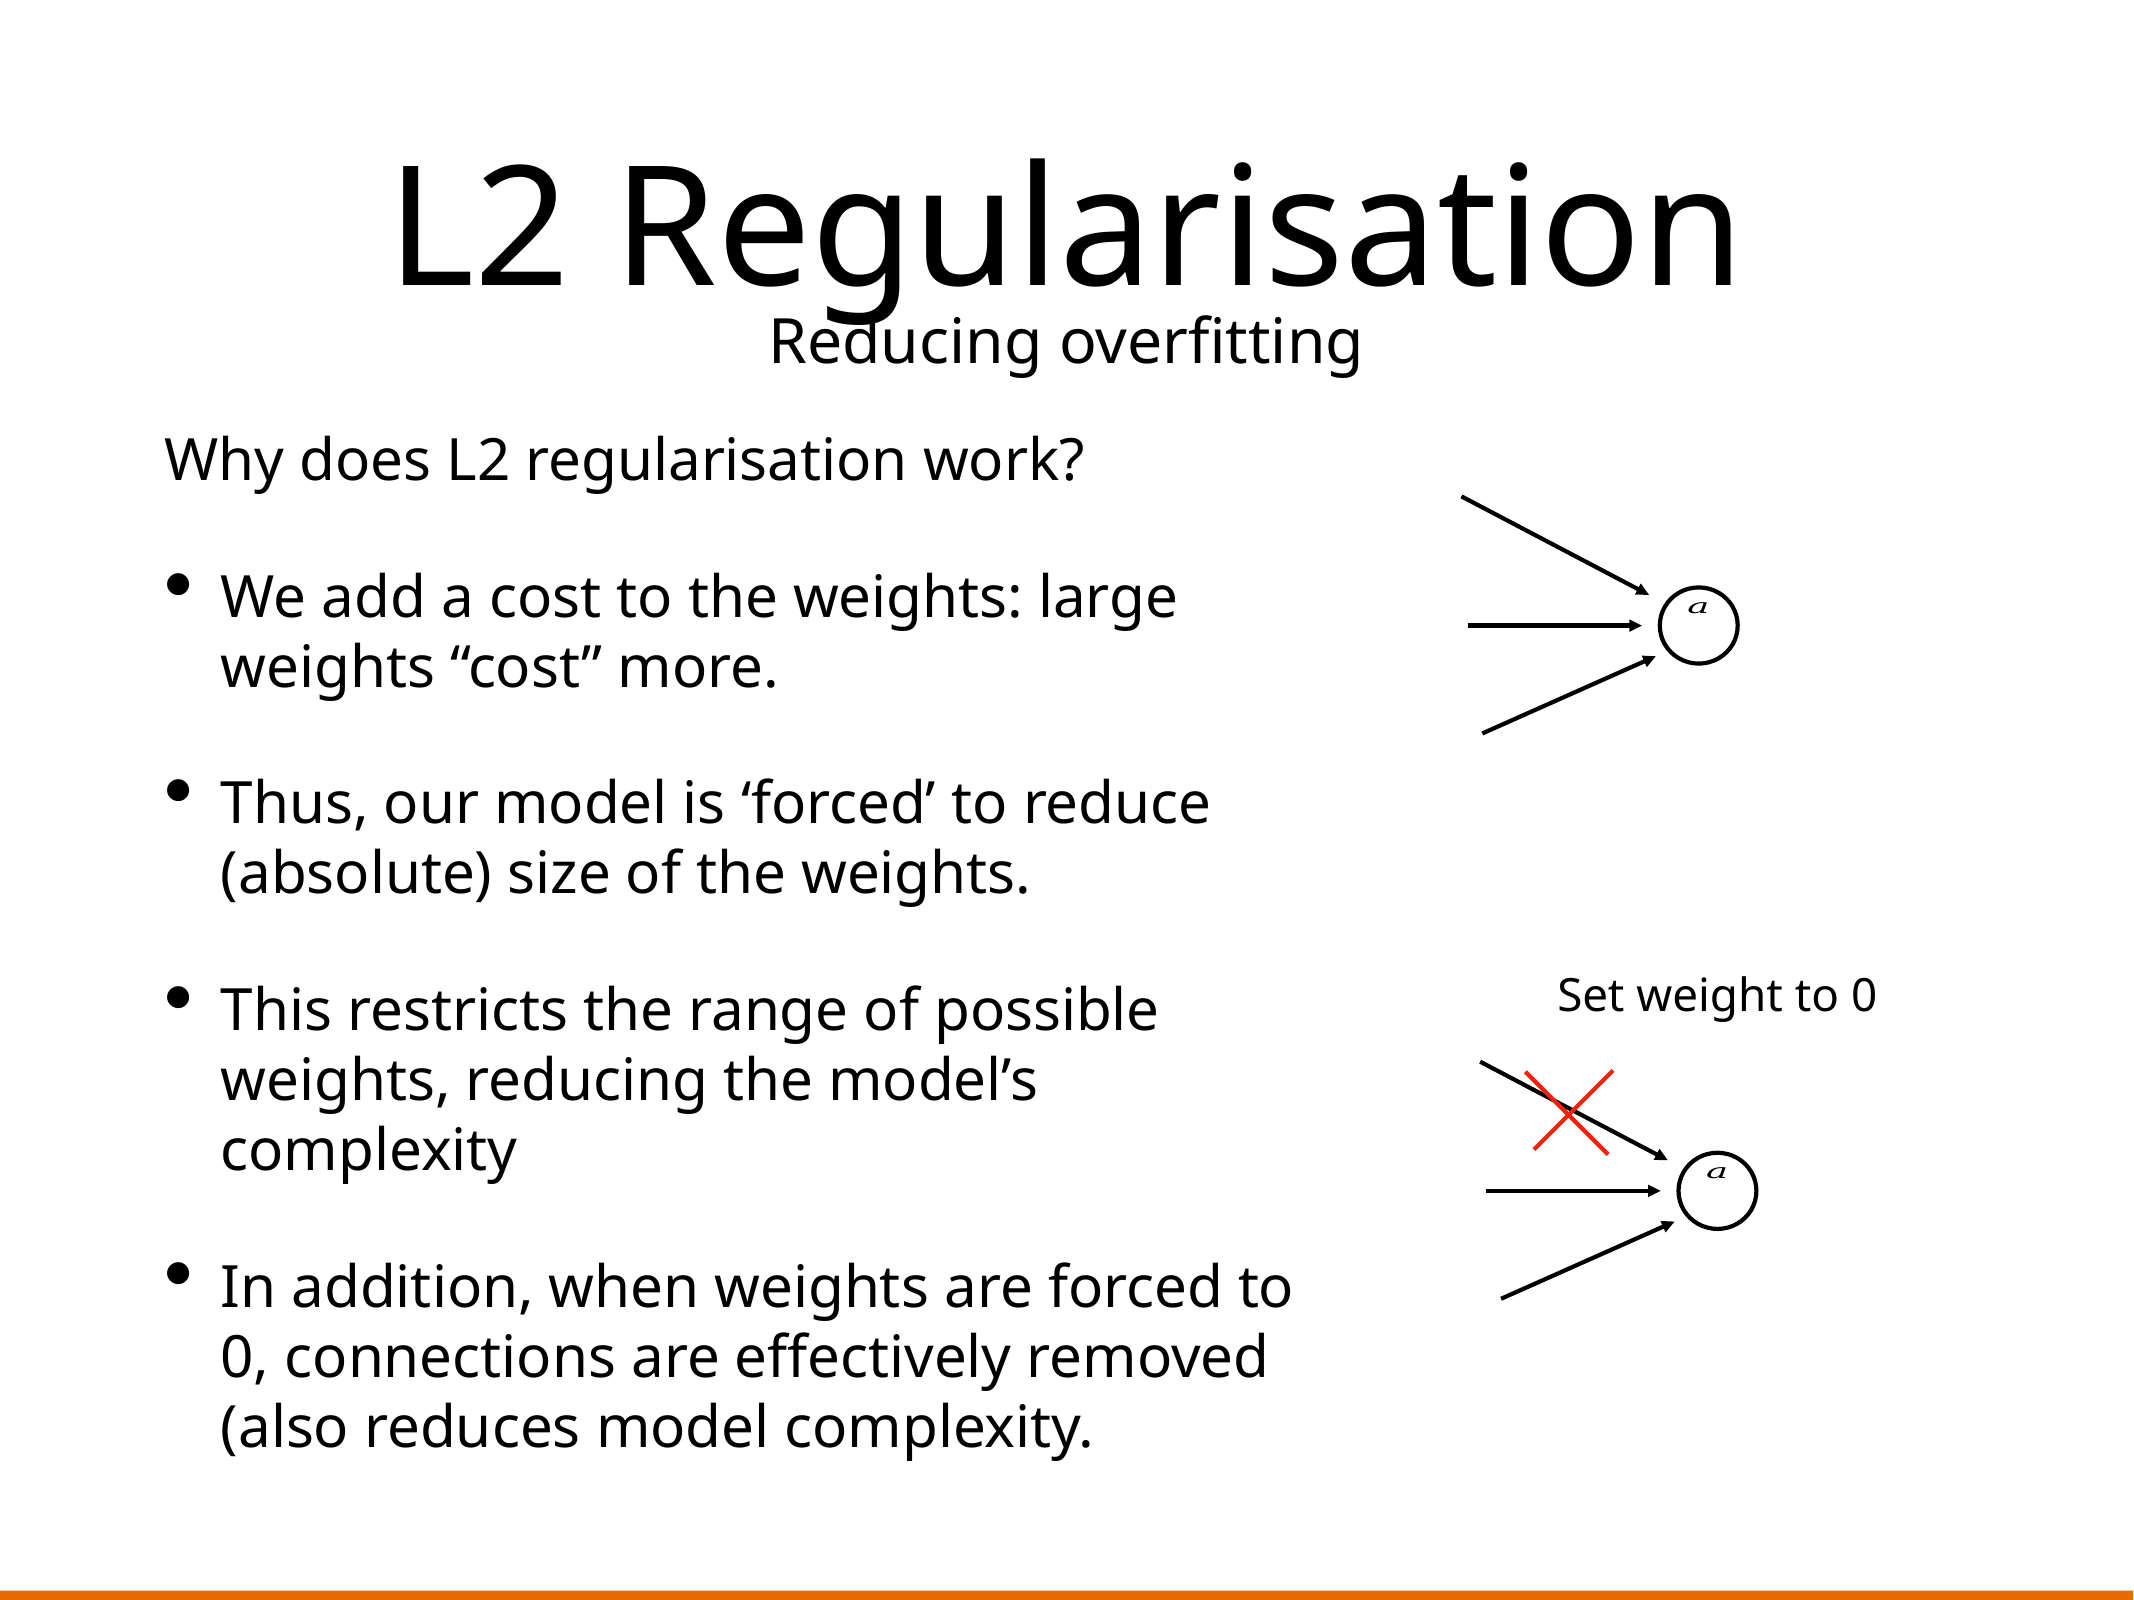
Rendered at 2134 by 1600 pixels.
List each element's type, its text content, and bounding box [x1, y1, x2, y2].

text_box [1678, 1152, 1757, 1229]
title L2 Regularisation [155, 41, 1978, 397]
text_box [1659, 587, 1738, 664]
text_box [1467, 619, 1642, 632]
text_box Set weight to 0 [1549, 957, 1886, 1029]
text_box [1501, 1220, 1675, 1299]
text_box Reducing overfitting [759, 292, 1374, 385]
list Why does L2 regularisation work? We add a cost to the weights: large weights “cost” more. Thus, our model is ‘forced’ to reduce (absolute) size of the weights. This restricts the range of possible weights, reducing the model’s complexity In addition, when weights are forced to 0, connections are effectively removed (also reduces model complexity. [155, 424, 1352, 1457]
text_box [1461, 496, 1649, 595]
text_box [1480, 1061, 1668, 1161]
text_box [1486, 1184, 1661, 1198]
text_box [1482, 655, 1656, 734]
